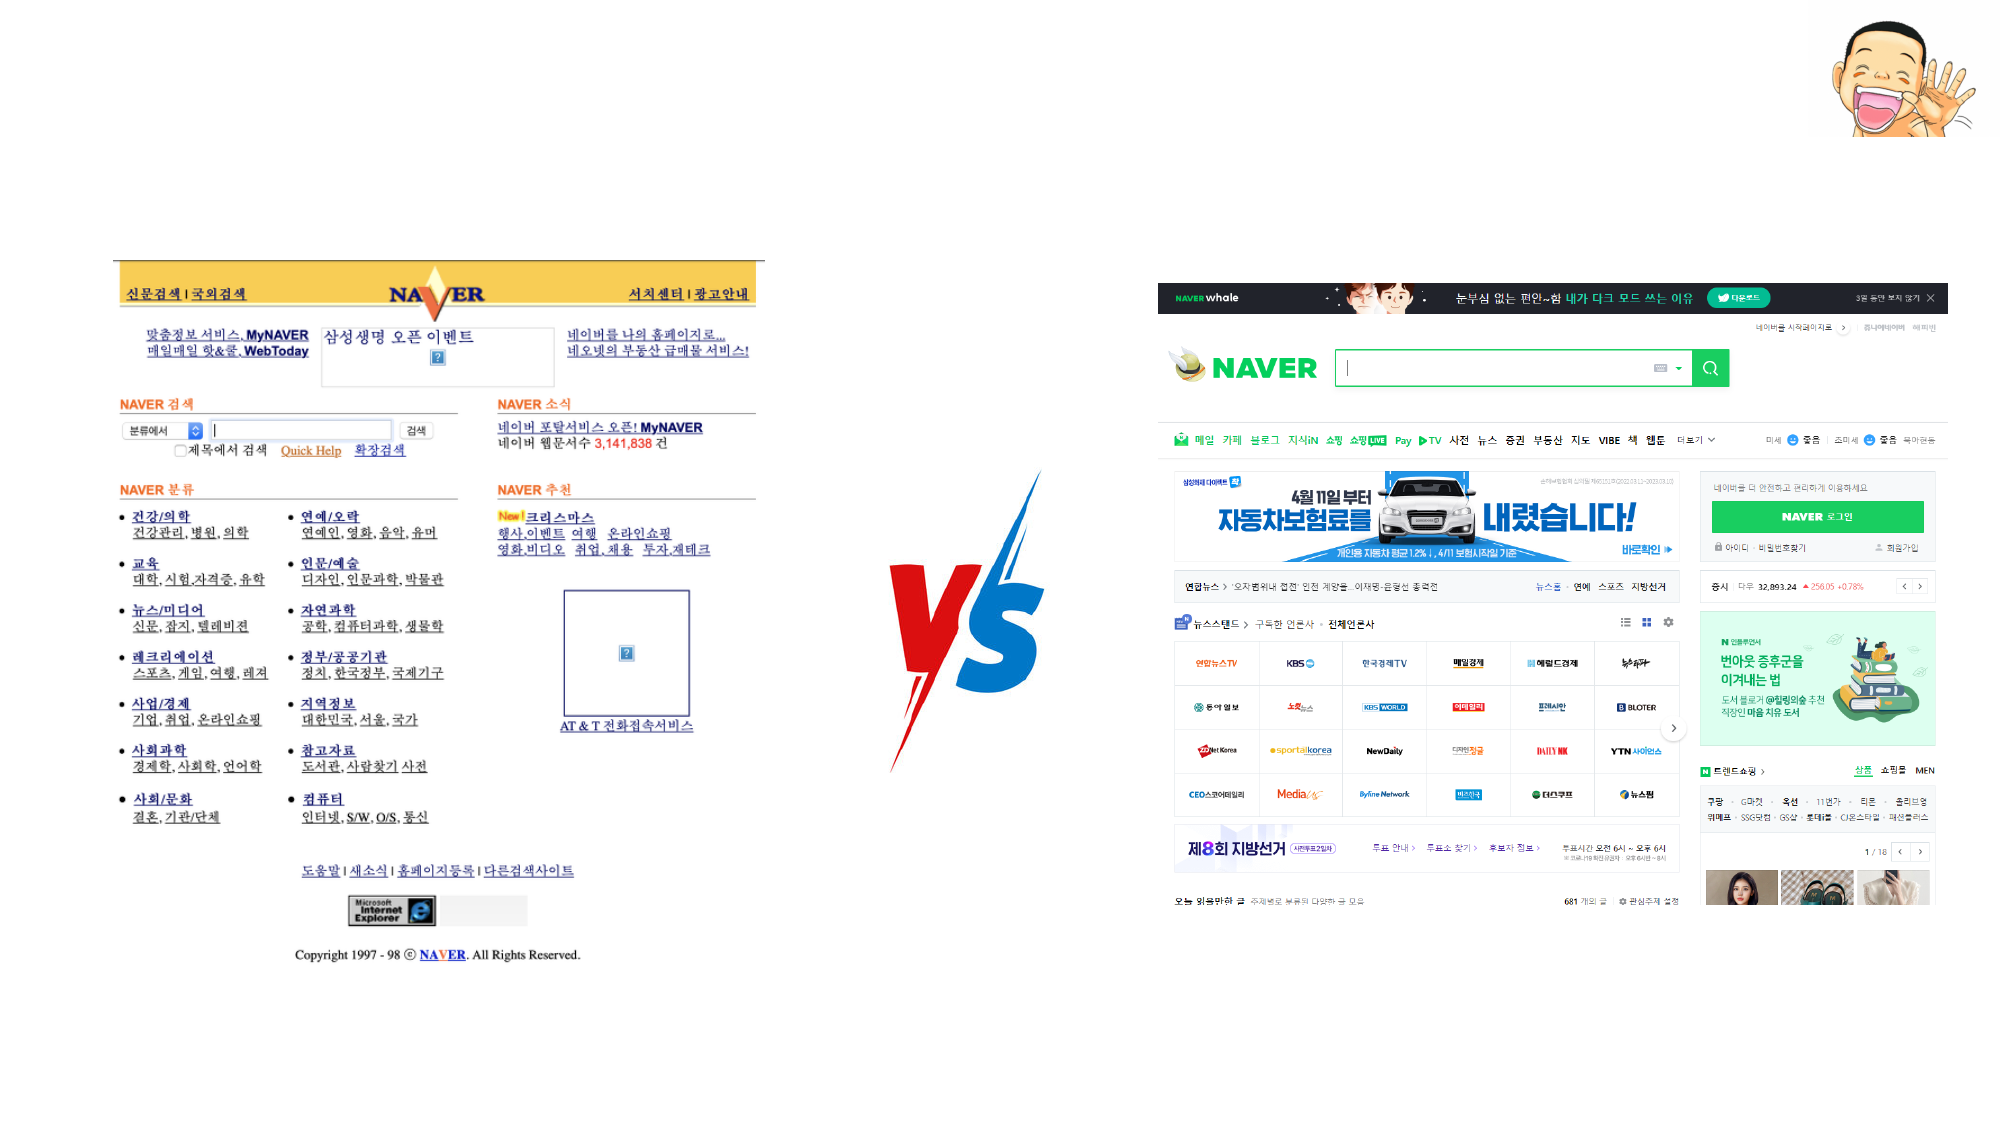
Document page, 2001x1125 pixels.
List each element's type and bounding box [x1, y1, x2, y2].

picture [796, 451, 1142, 796]
picture [1158, 283, 1948, 905]
picture [1808, 0, 2000, 137]
picture [112, 260, 765, 987]
